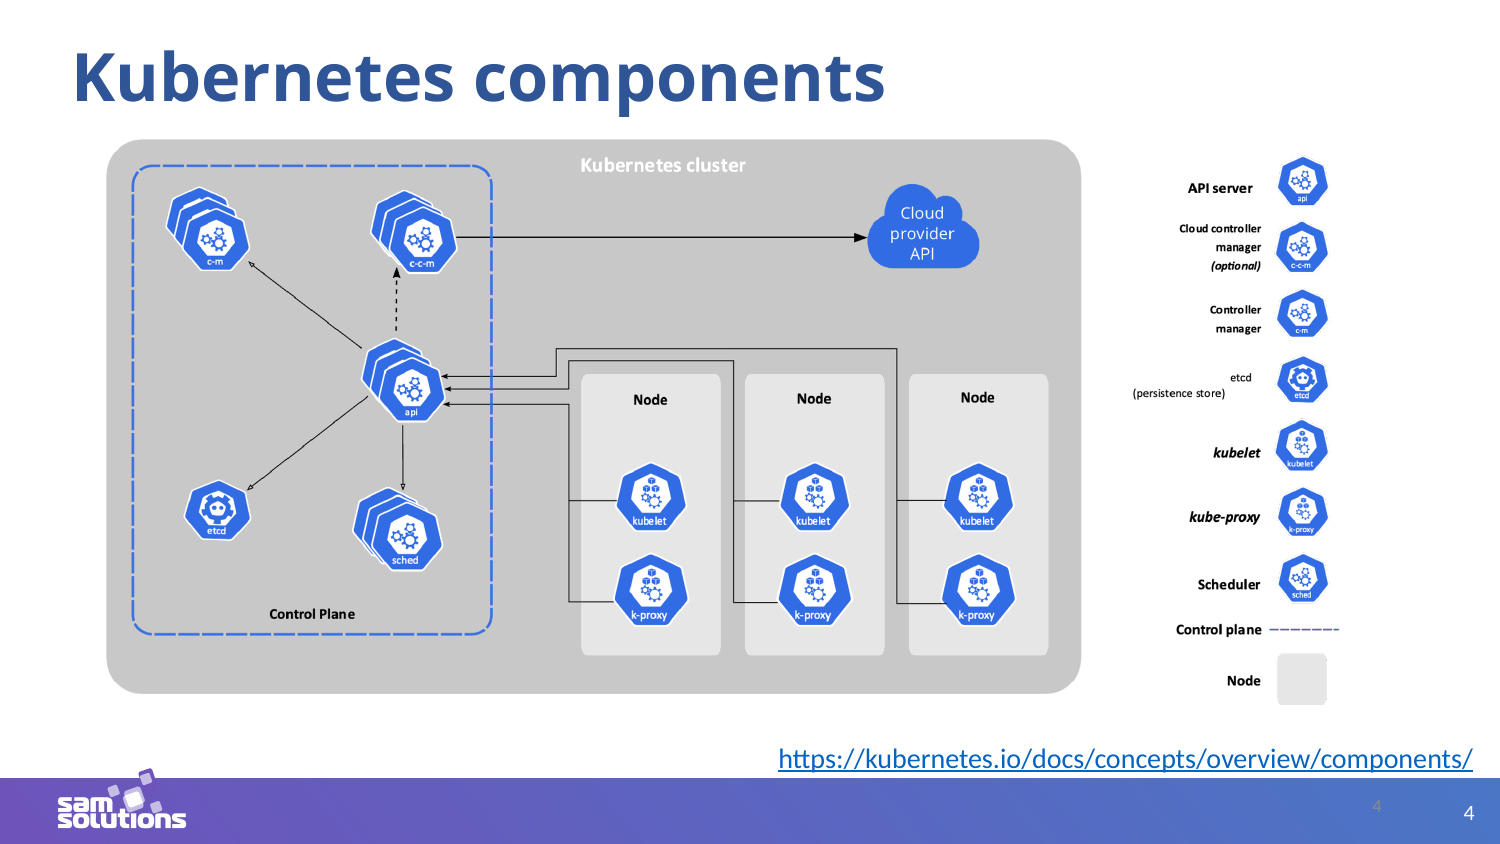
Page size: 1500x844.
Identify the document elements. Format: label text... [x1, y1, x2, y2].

picture [91, 124, 1367, 720]
slide_number 4 [1059, 782, 1397, 827]
text_box https://kubernetes.io/docs/concepts/overview/components/ [763, 732, 1489, 782]
picture [56, 763, 188, 829]
title Kubernetes components [56, 36, 1439, 125]
